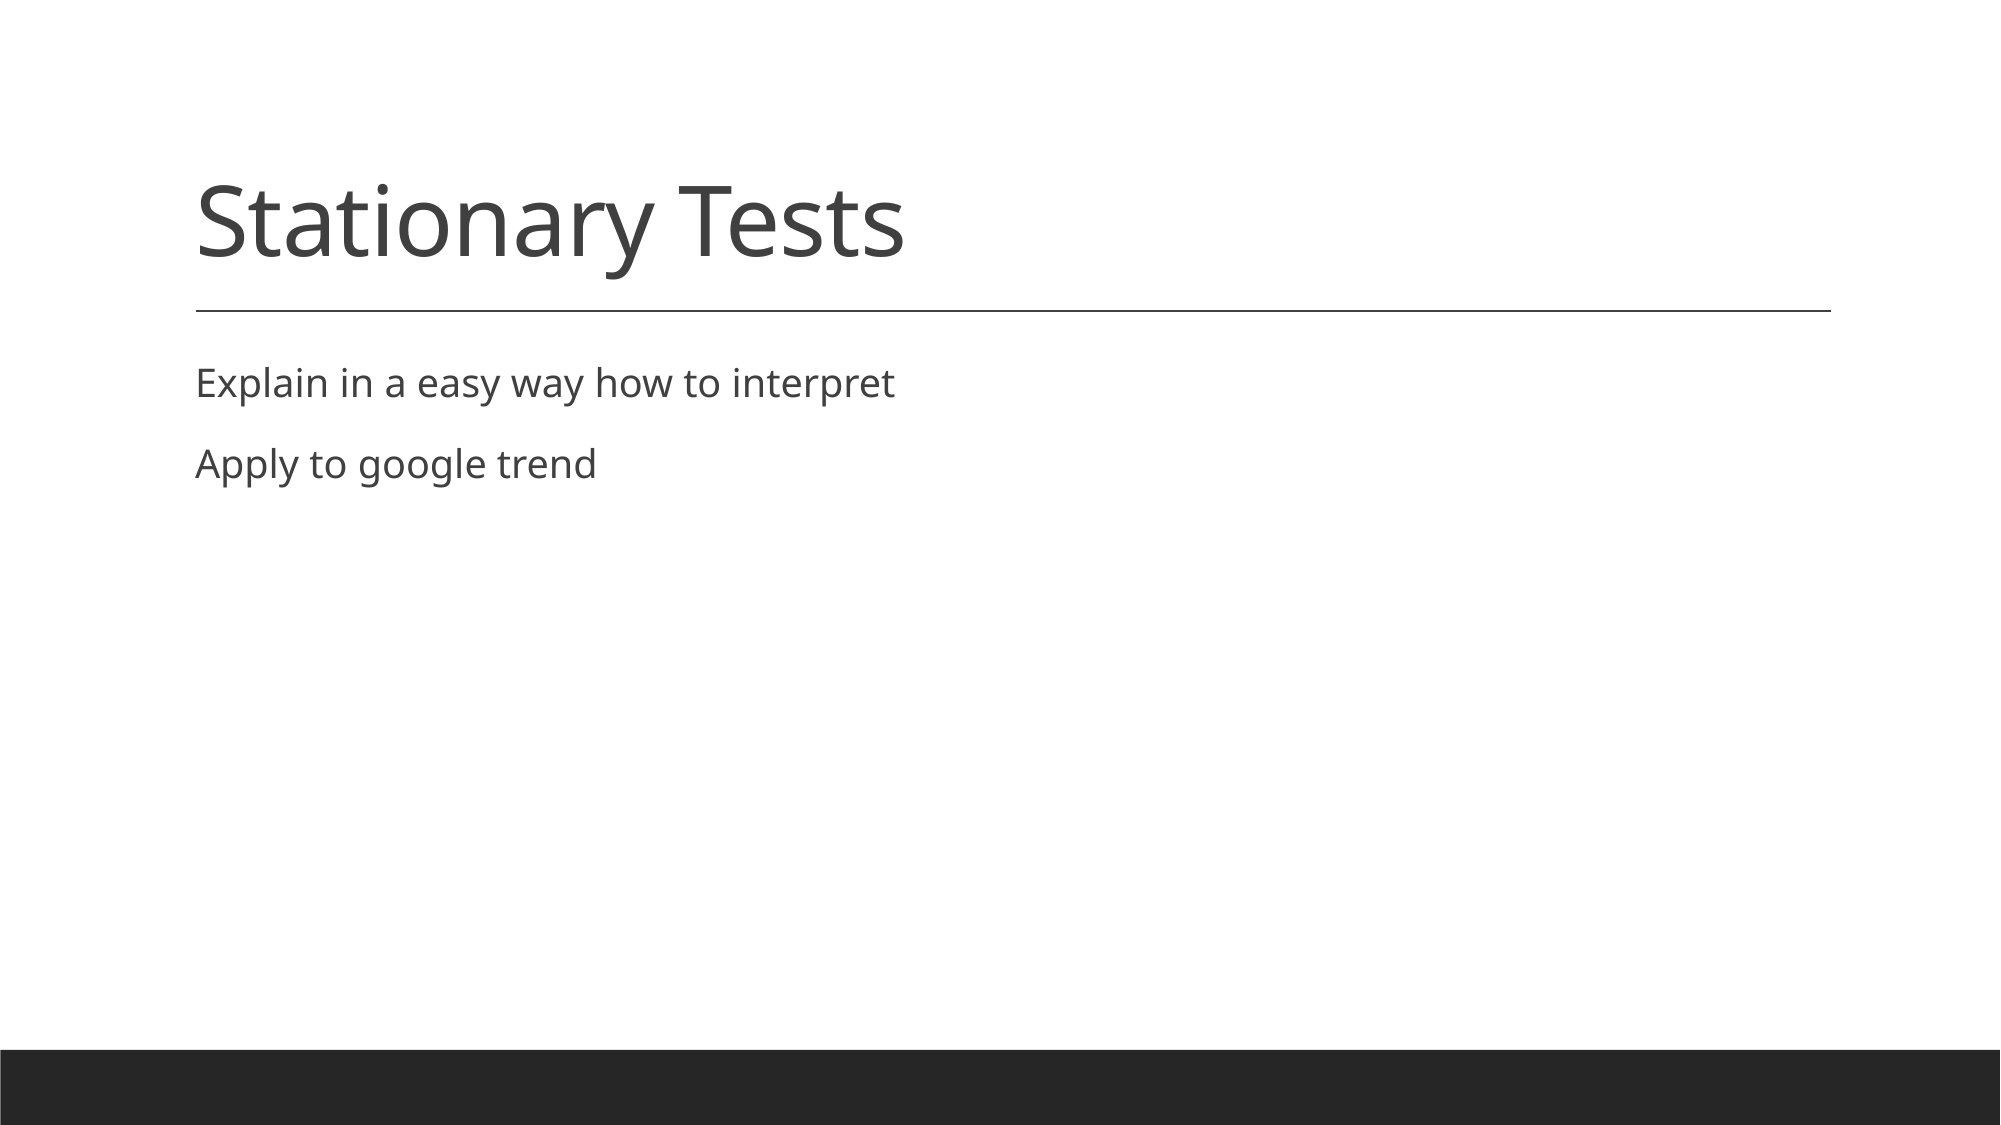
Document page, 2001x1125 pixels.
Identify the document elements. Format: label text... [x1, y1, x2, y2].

title Stationary Tests [180, 47, 1830, 285]
list Explain in a easy way how to interpret Apply to google trend [180, 345, 1830, 963]
